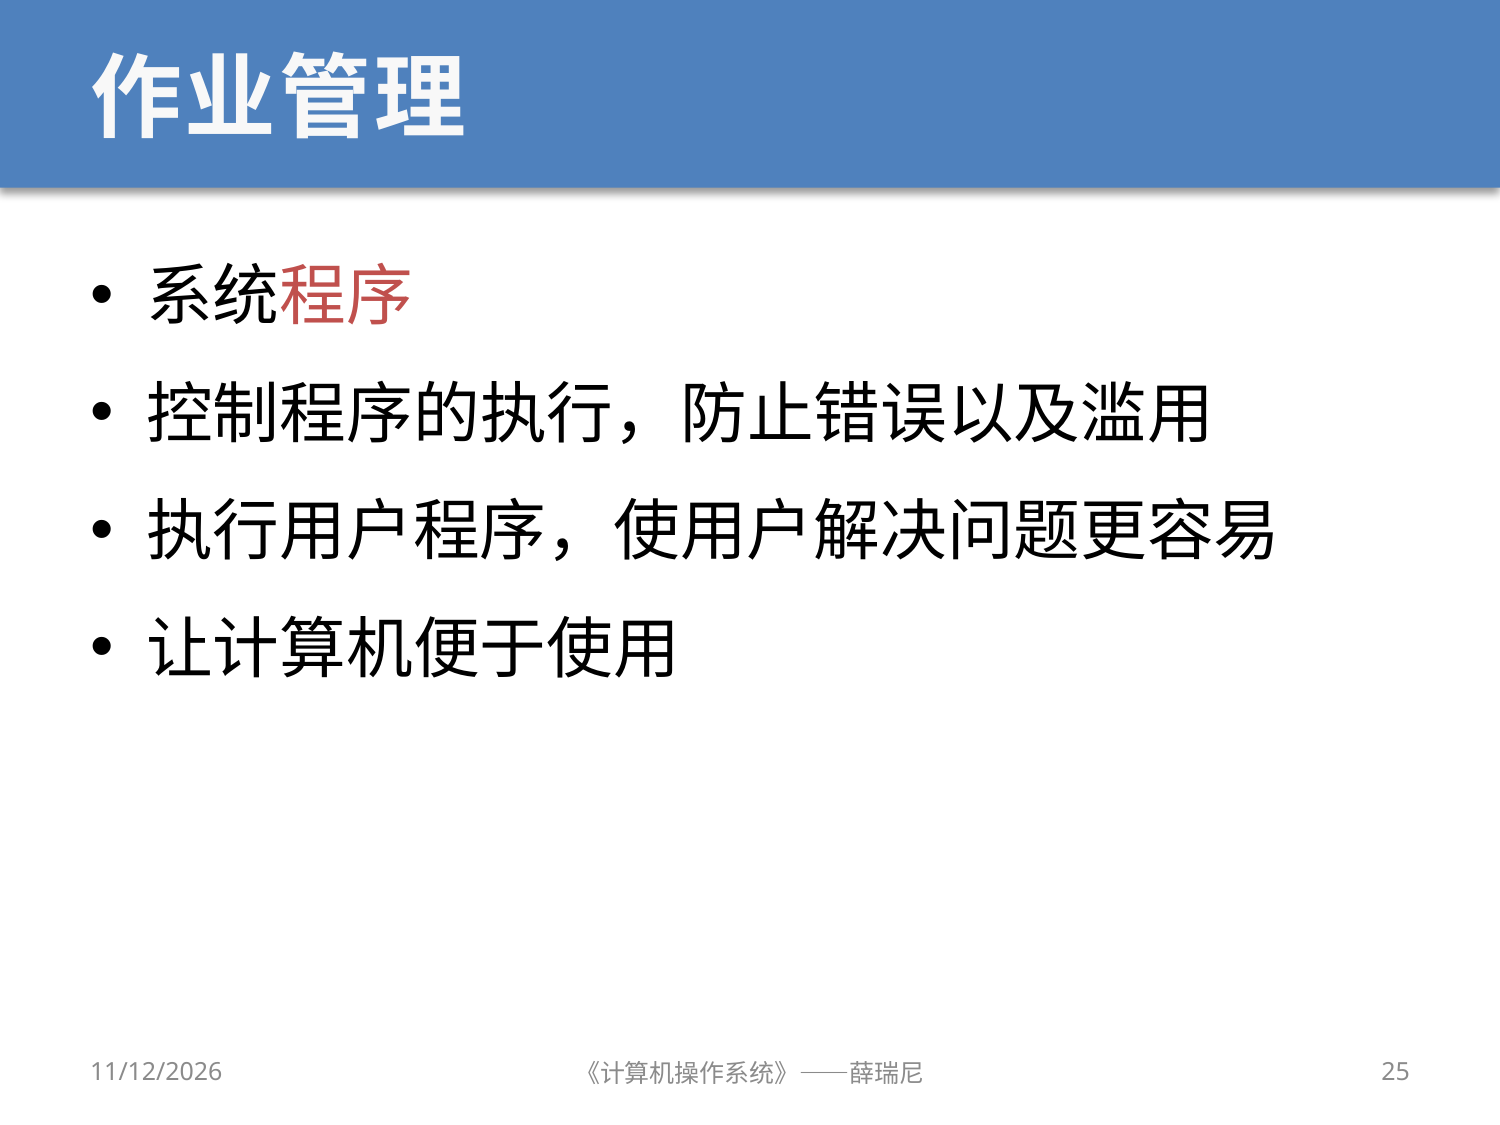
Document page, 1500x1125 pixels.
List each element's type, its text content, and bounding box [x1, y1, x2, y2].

slide_number 25 [1074, 1042, 1425, 1103]
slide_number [75, 1042, 425, 1103]
title 作业管理 [75, 0, 1425, 188]
list 系统程序 控制程序的执行，防止错误以及滥用 执行用户程序，使用户解决问题更容易 让计算机便于使用 [75, 221, 1425, 1021]
footer 《计算机操作系统》——薛瑞尼 [512, 1042, 988, 1103]
